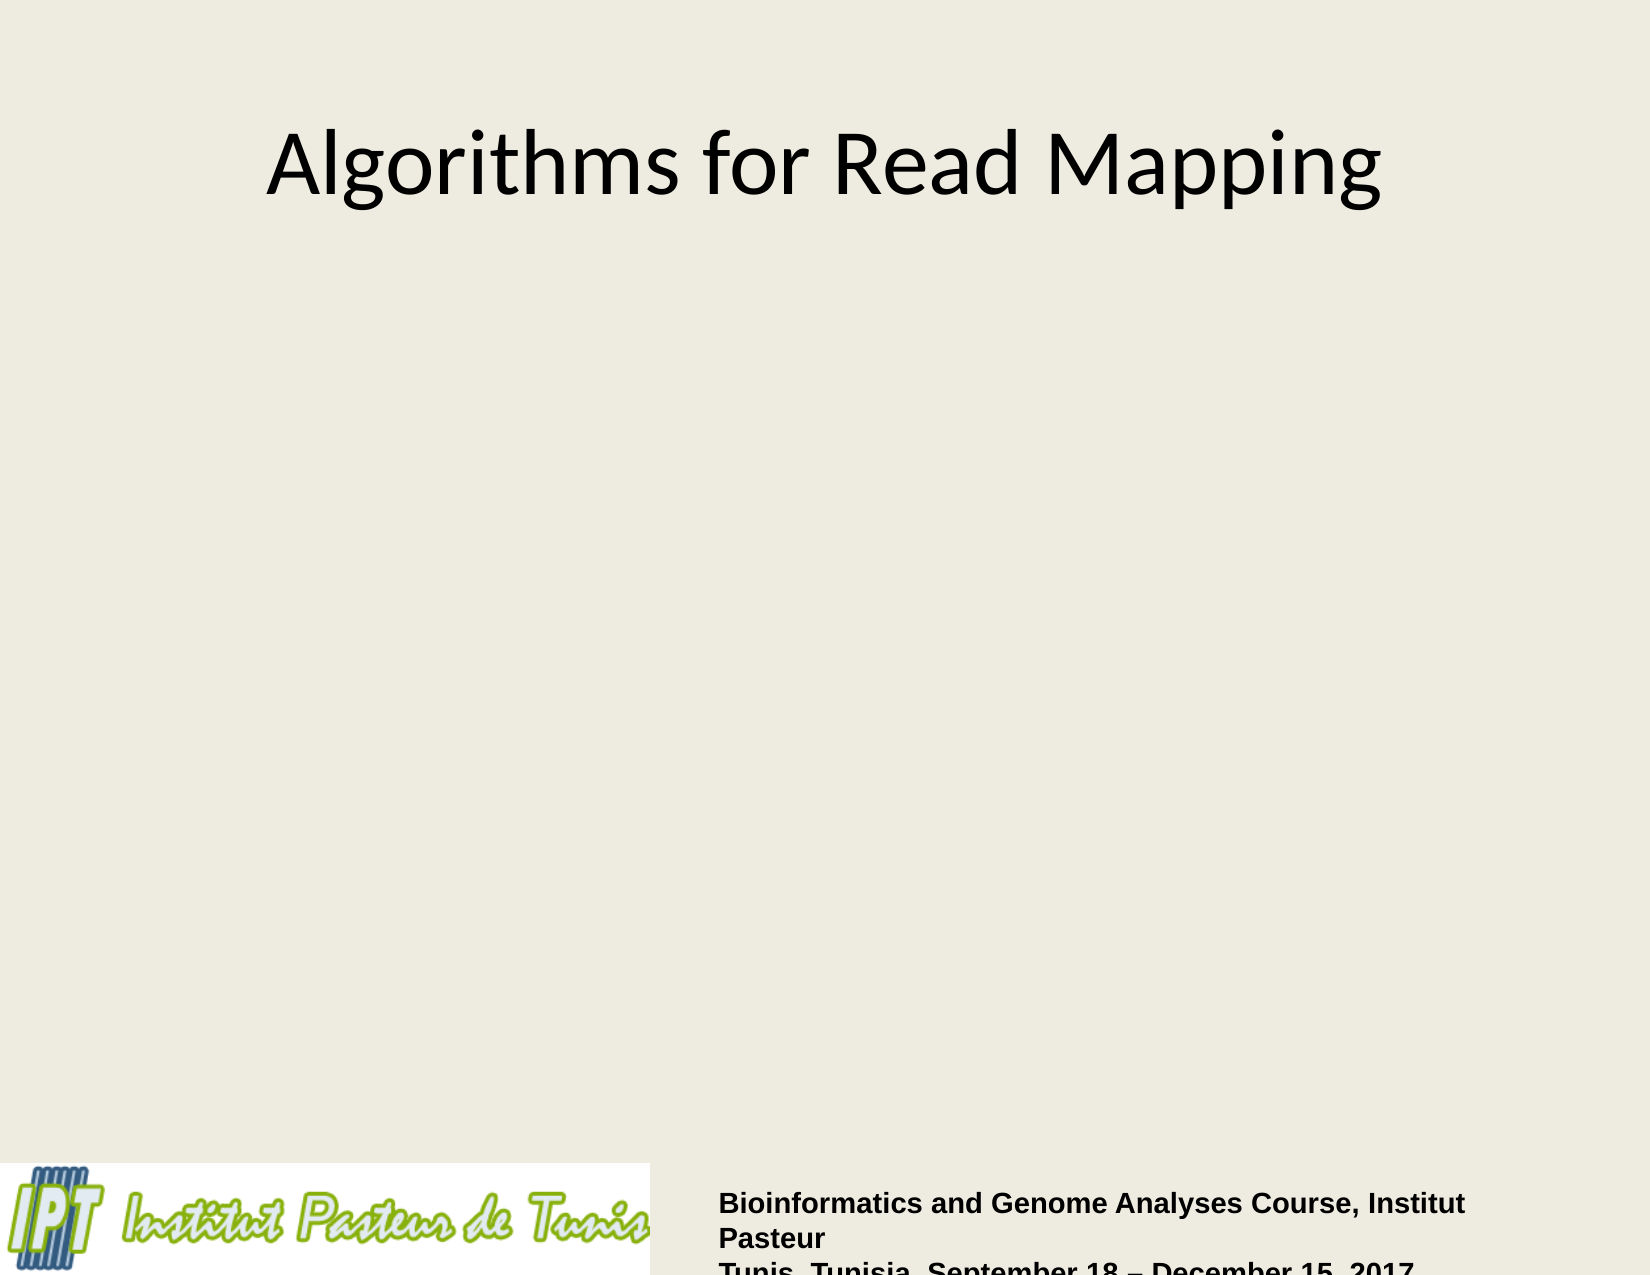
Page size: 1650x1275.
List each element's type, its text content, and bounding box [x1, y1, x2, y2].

title Algorithms for Read Mapping [82, 50, 1568, 264]
picture [0, 1163, 650, 1275]
